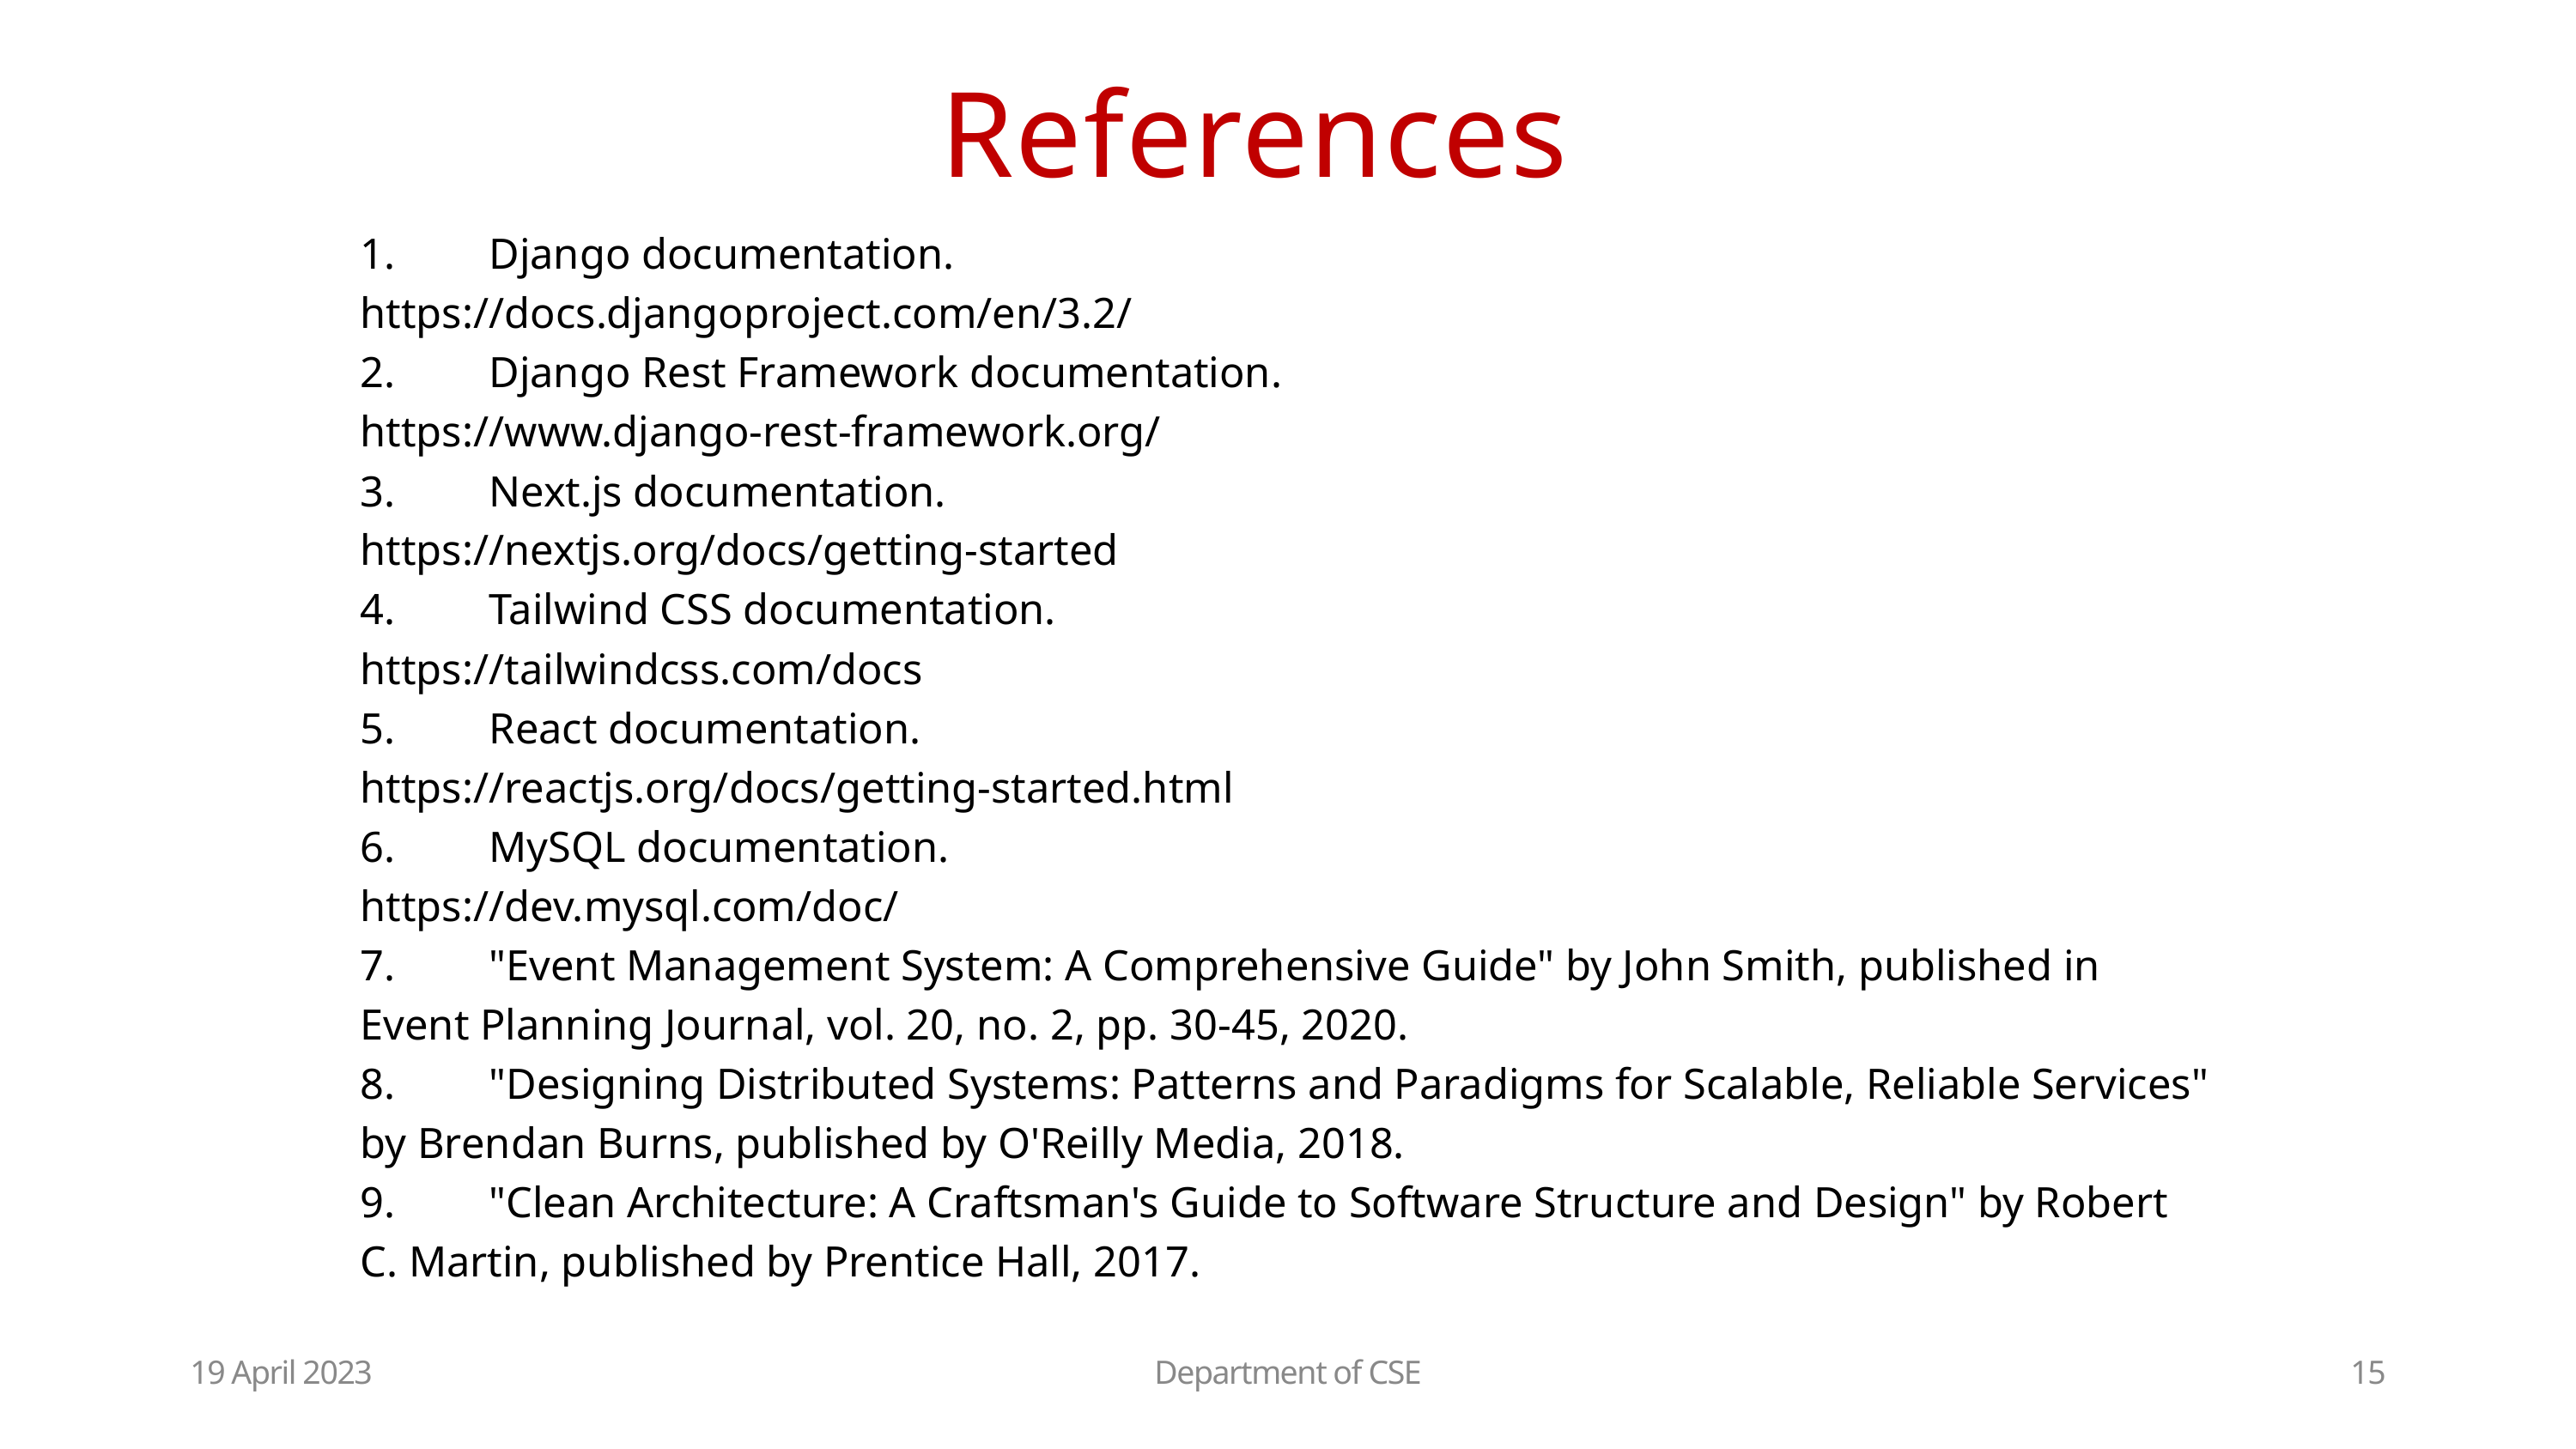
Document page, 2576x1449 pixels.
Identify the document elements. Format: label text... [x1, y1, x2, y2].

text_box 1. Django documentation. https://docs.djangoproject.com/en/3.2/ 2. Django Rest Framework documentation. https://www.django-rest-framework.org/ 3. Next.js documentation. https://nextjs.org/docs/getting-started 4. Tailwind CSS documentation. https://tailwindcss.com/docs 5. React documentation. https://reactjs.org/docs/getting-started.html 6. MySQL documentation. https://dev.mysql.com/doc/ 7. "Event Management System: A Comprehensive Guide" by John Smith, published in Event Planning Journal, vol. 20, no. 2, pp. 30-45, 2020. 8. "Designing Distributed Systems: Patterns and Paradigms for Scalable, Reliable Services" by Brendan Burns, published by O'Reilly Media, 2018. 9. "Clean Architecture: A Craftsman's Guide to Software Structure and Design" by Robert C. Martin, published by Prentice Hall, 2017. [360, 218, 2216, 1310]
text_box 19 April 2023 [190, 1351, 744, 1391]
text_box 15 [1832, 1351, 2386, 1391]
text_box Department of CSE [866, 1351, 1710, 1391]
text_box References [398, 73, 2111, 218]
